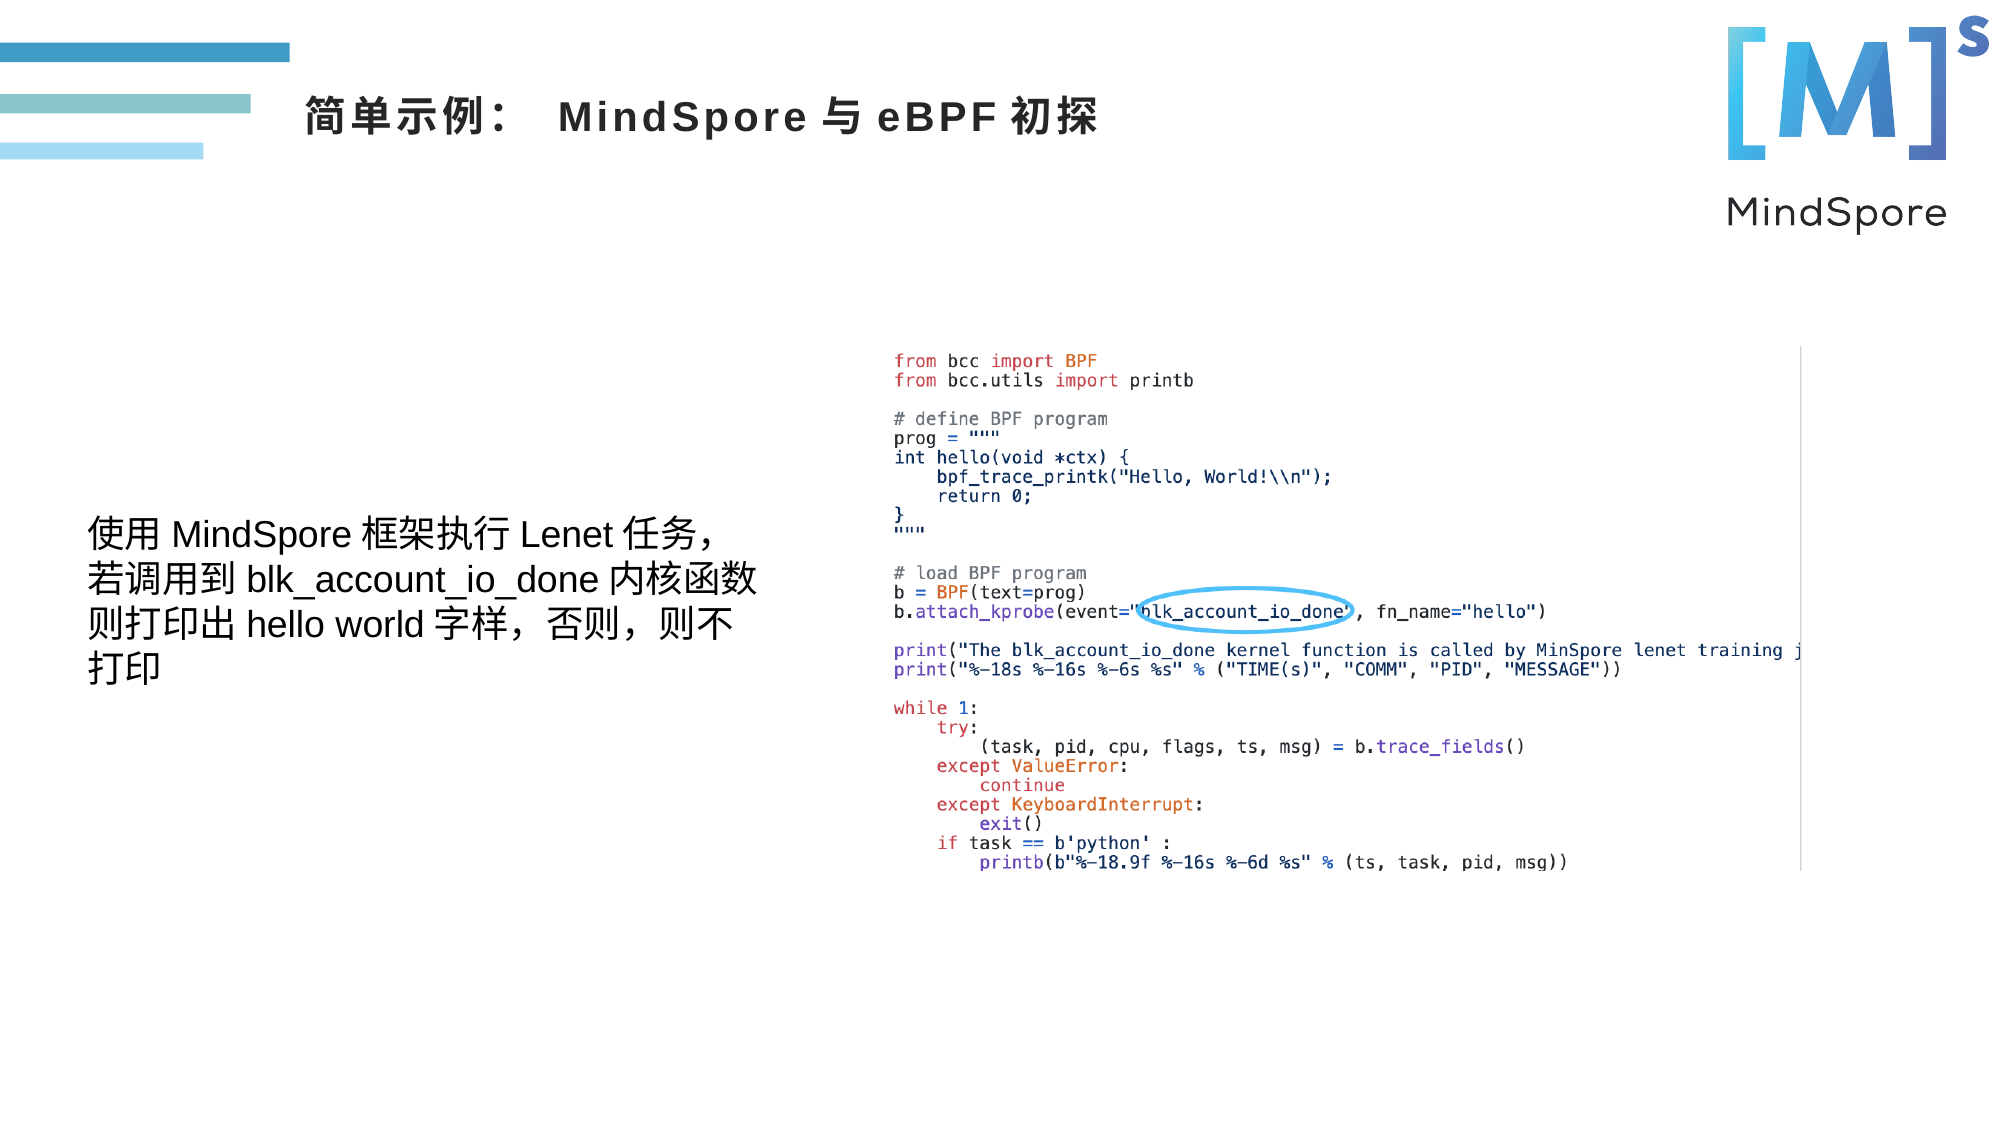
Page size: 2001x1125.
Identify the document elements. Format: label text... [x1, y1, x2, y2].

picture [1714, 9, 1989, 241]
picture [886, 346, 1807, 871]
text_box [0, 93, 252, 114]
text_box 使用MindSpore框架执行Lenet任务，若调用到blk_account_io_done内核函数则打印出hello world字样，否则，则不打印 [72, 502, 781, 697]
text_box 简单示例： MindSpore与eBPF初探 [289, 0, 1628, 221]
text_box [0, 42, 291, 63]
text_box [0, 142, 204, 160]
